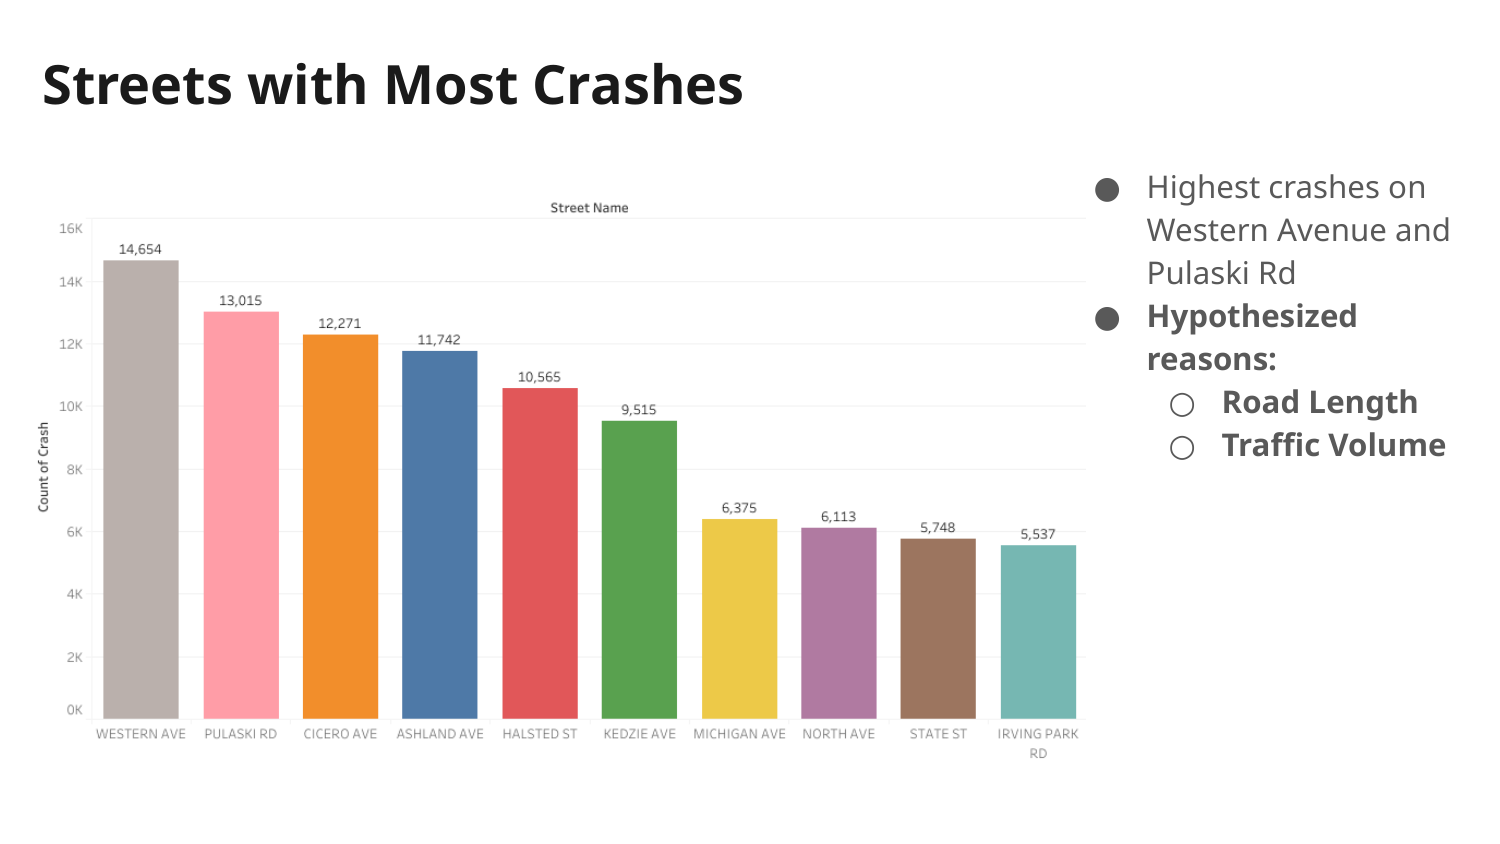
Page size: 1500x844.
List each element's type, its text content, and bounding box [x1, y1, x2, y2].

title Streets with Most Crashes [26, 35, 800, 195]
list Highest crashes on Western Avenue and Pulaski Rd Hypothesized reasons: Road Length Traffic Volume [1056, 146, 1485, 348]
picture [26, 196, 1086, 781]
